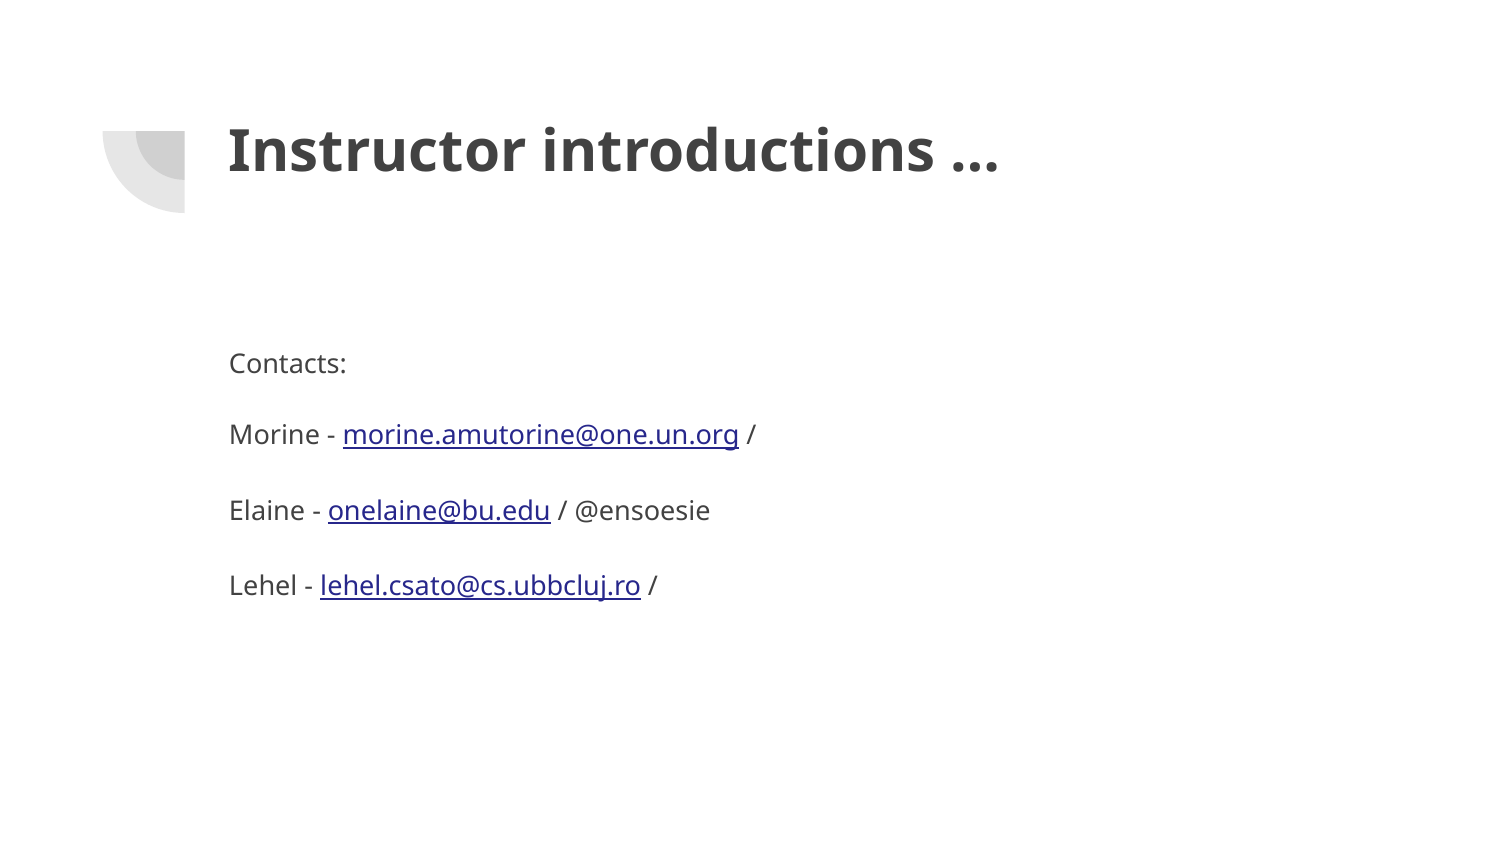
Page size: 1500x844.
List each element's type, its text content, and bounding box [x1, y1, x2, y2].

list Contacts: Morine - morine.amutorine@one.un.org / Elaine - onelaine@bu.edu / @ensoesie Lehel - lehel.csato@cs.ubbcluj.ro / [213, 326, 1368, 744]
title Instructor introductions … [213, 98, 1368, 263]
